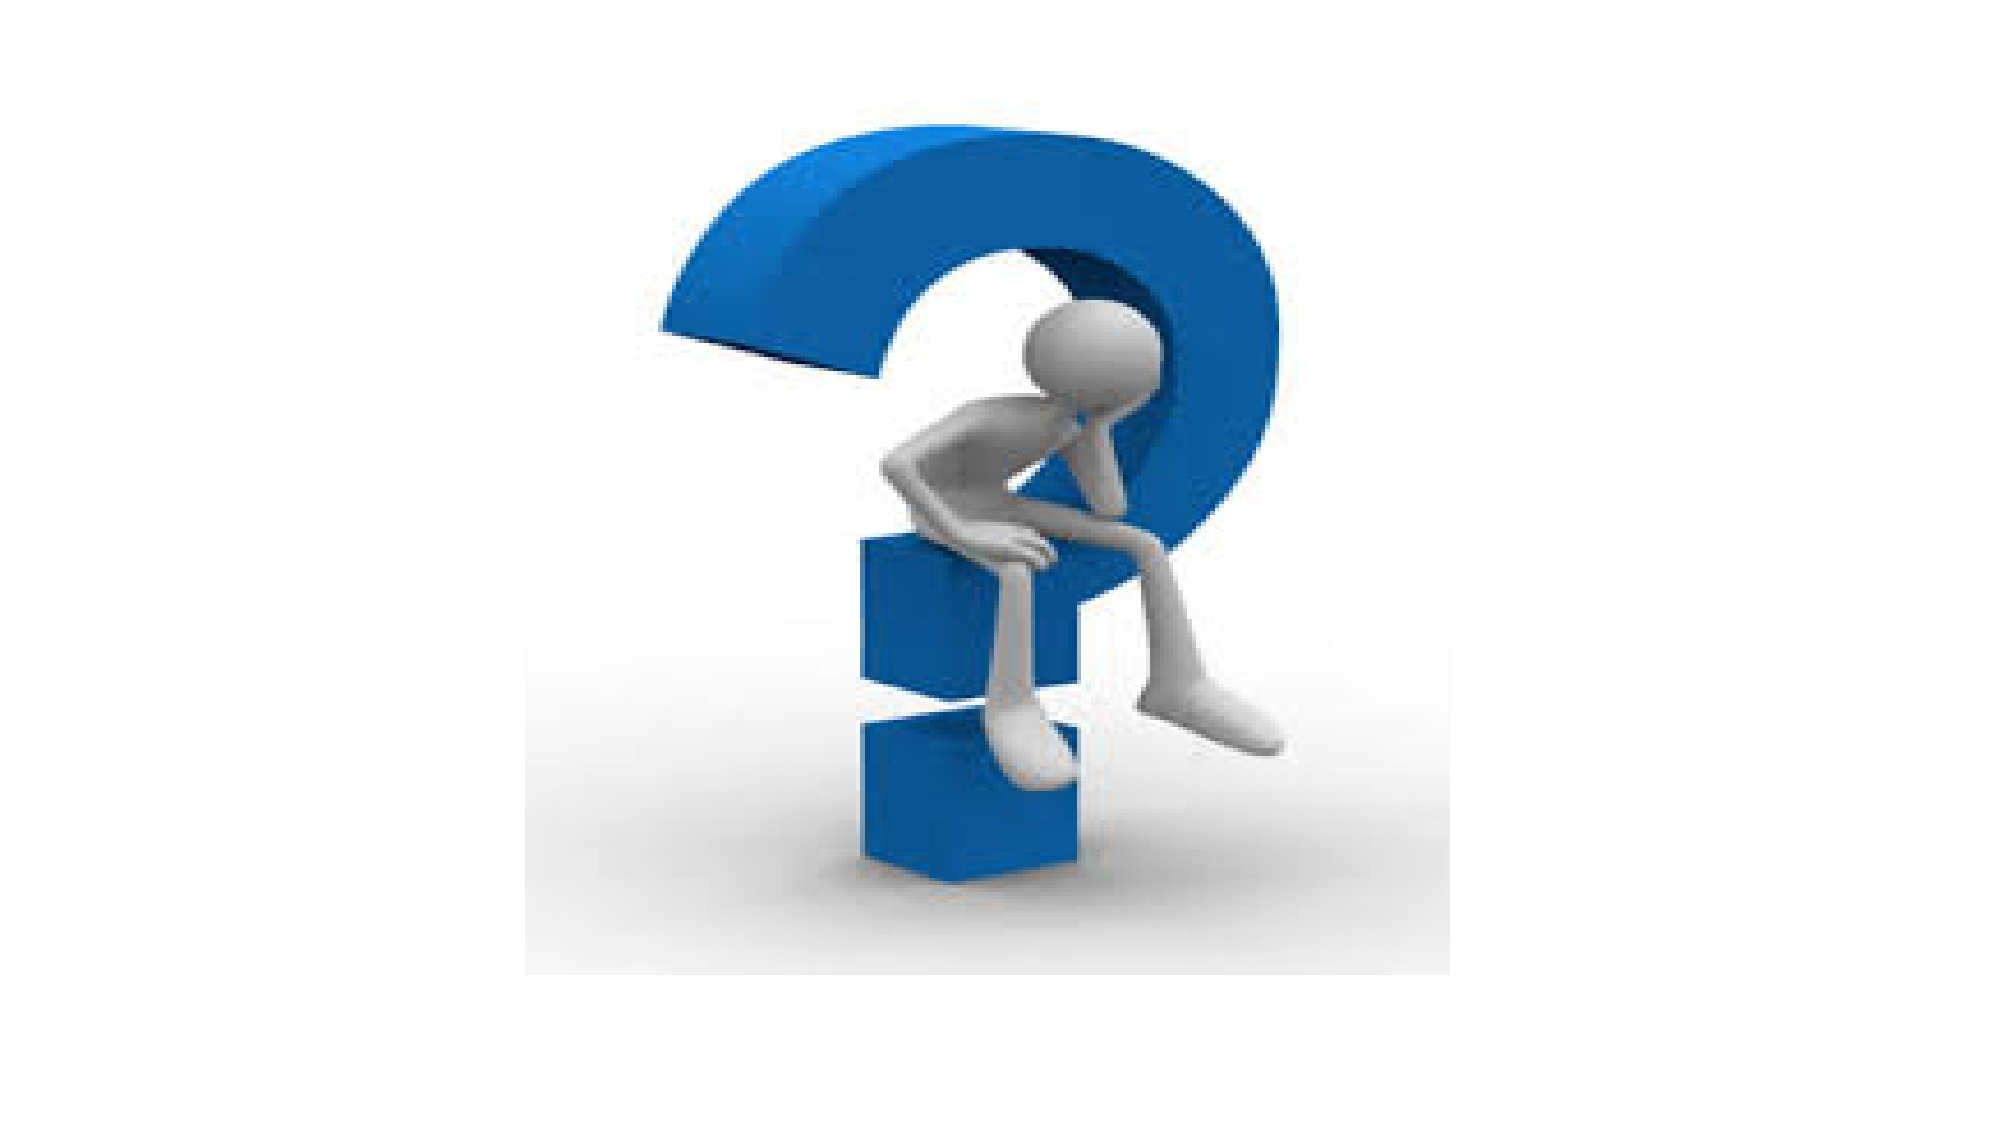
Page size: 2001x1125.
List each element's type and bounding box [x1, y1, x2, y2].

list [524, 74, 1451, 976]
